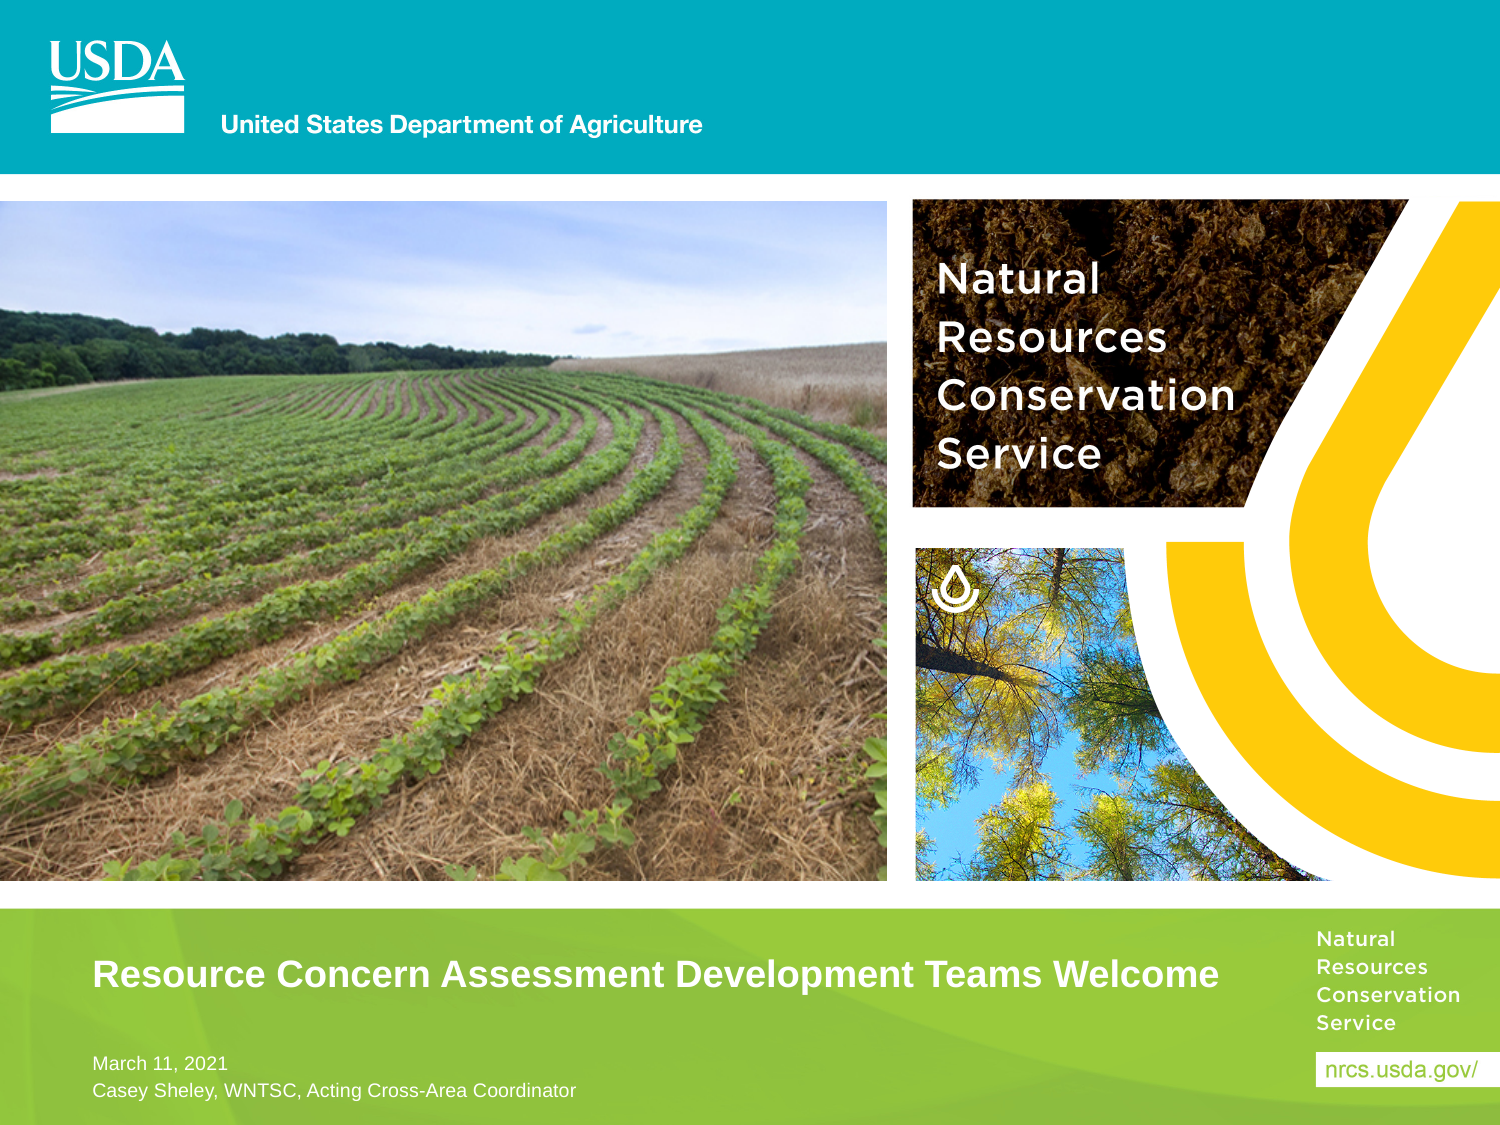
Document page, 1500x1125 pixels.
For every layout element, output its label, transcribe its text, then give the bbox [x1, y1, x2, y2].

subtitle March 11, 2021 Casey Sheley, WNTSC, Acting Cross-Area Coordinator [77, 1042, 593, 1111]
title Resource Concern Assessment Development Teams Welcome [77, 918, 1238, 1026]
picture [0, 0, 1500, 1125]
